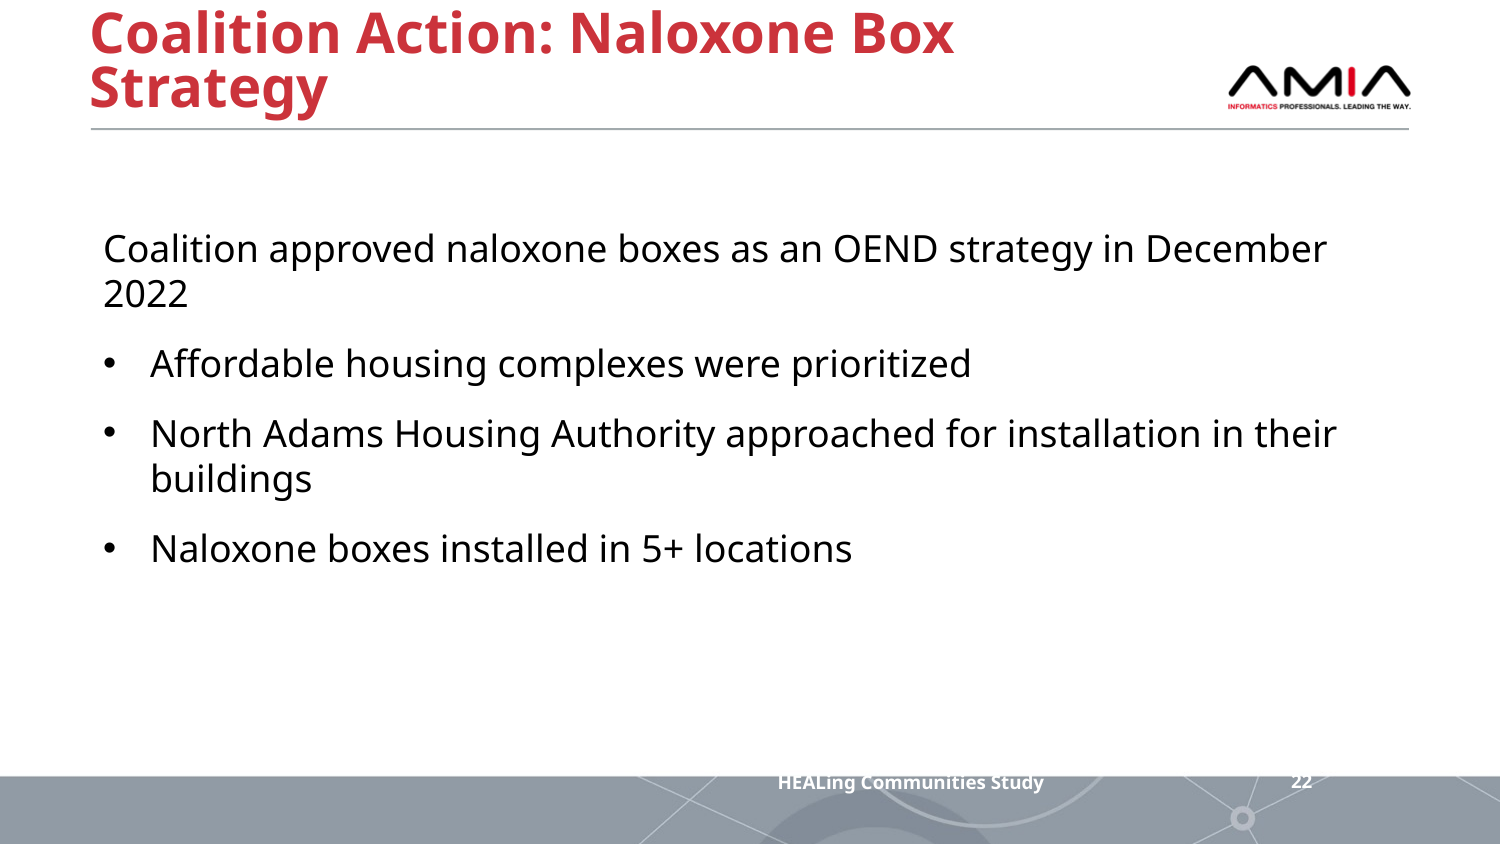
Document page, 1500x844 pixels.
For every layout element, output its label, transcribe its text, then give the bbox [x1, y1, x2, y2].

slide_number 22 [1256, 770, 1313, 795]
picture [0, 2, 1500, 844]
list Coalition approved naloxone boxes as an OEND strategy in December 2022 Affordable housing complexes were prioritized North Adams Housing Authority approached for installation in their buildings Naloxone boxes installed in 5+ locations [103, 224, 1397, 700]
title Coalition Action: Naloxone Box Strategy [89, 63, 1202, 118]
footer HEALing Communities Study [777, 759, 1313, 805]
